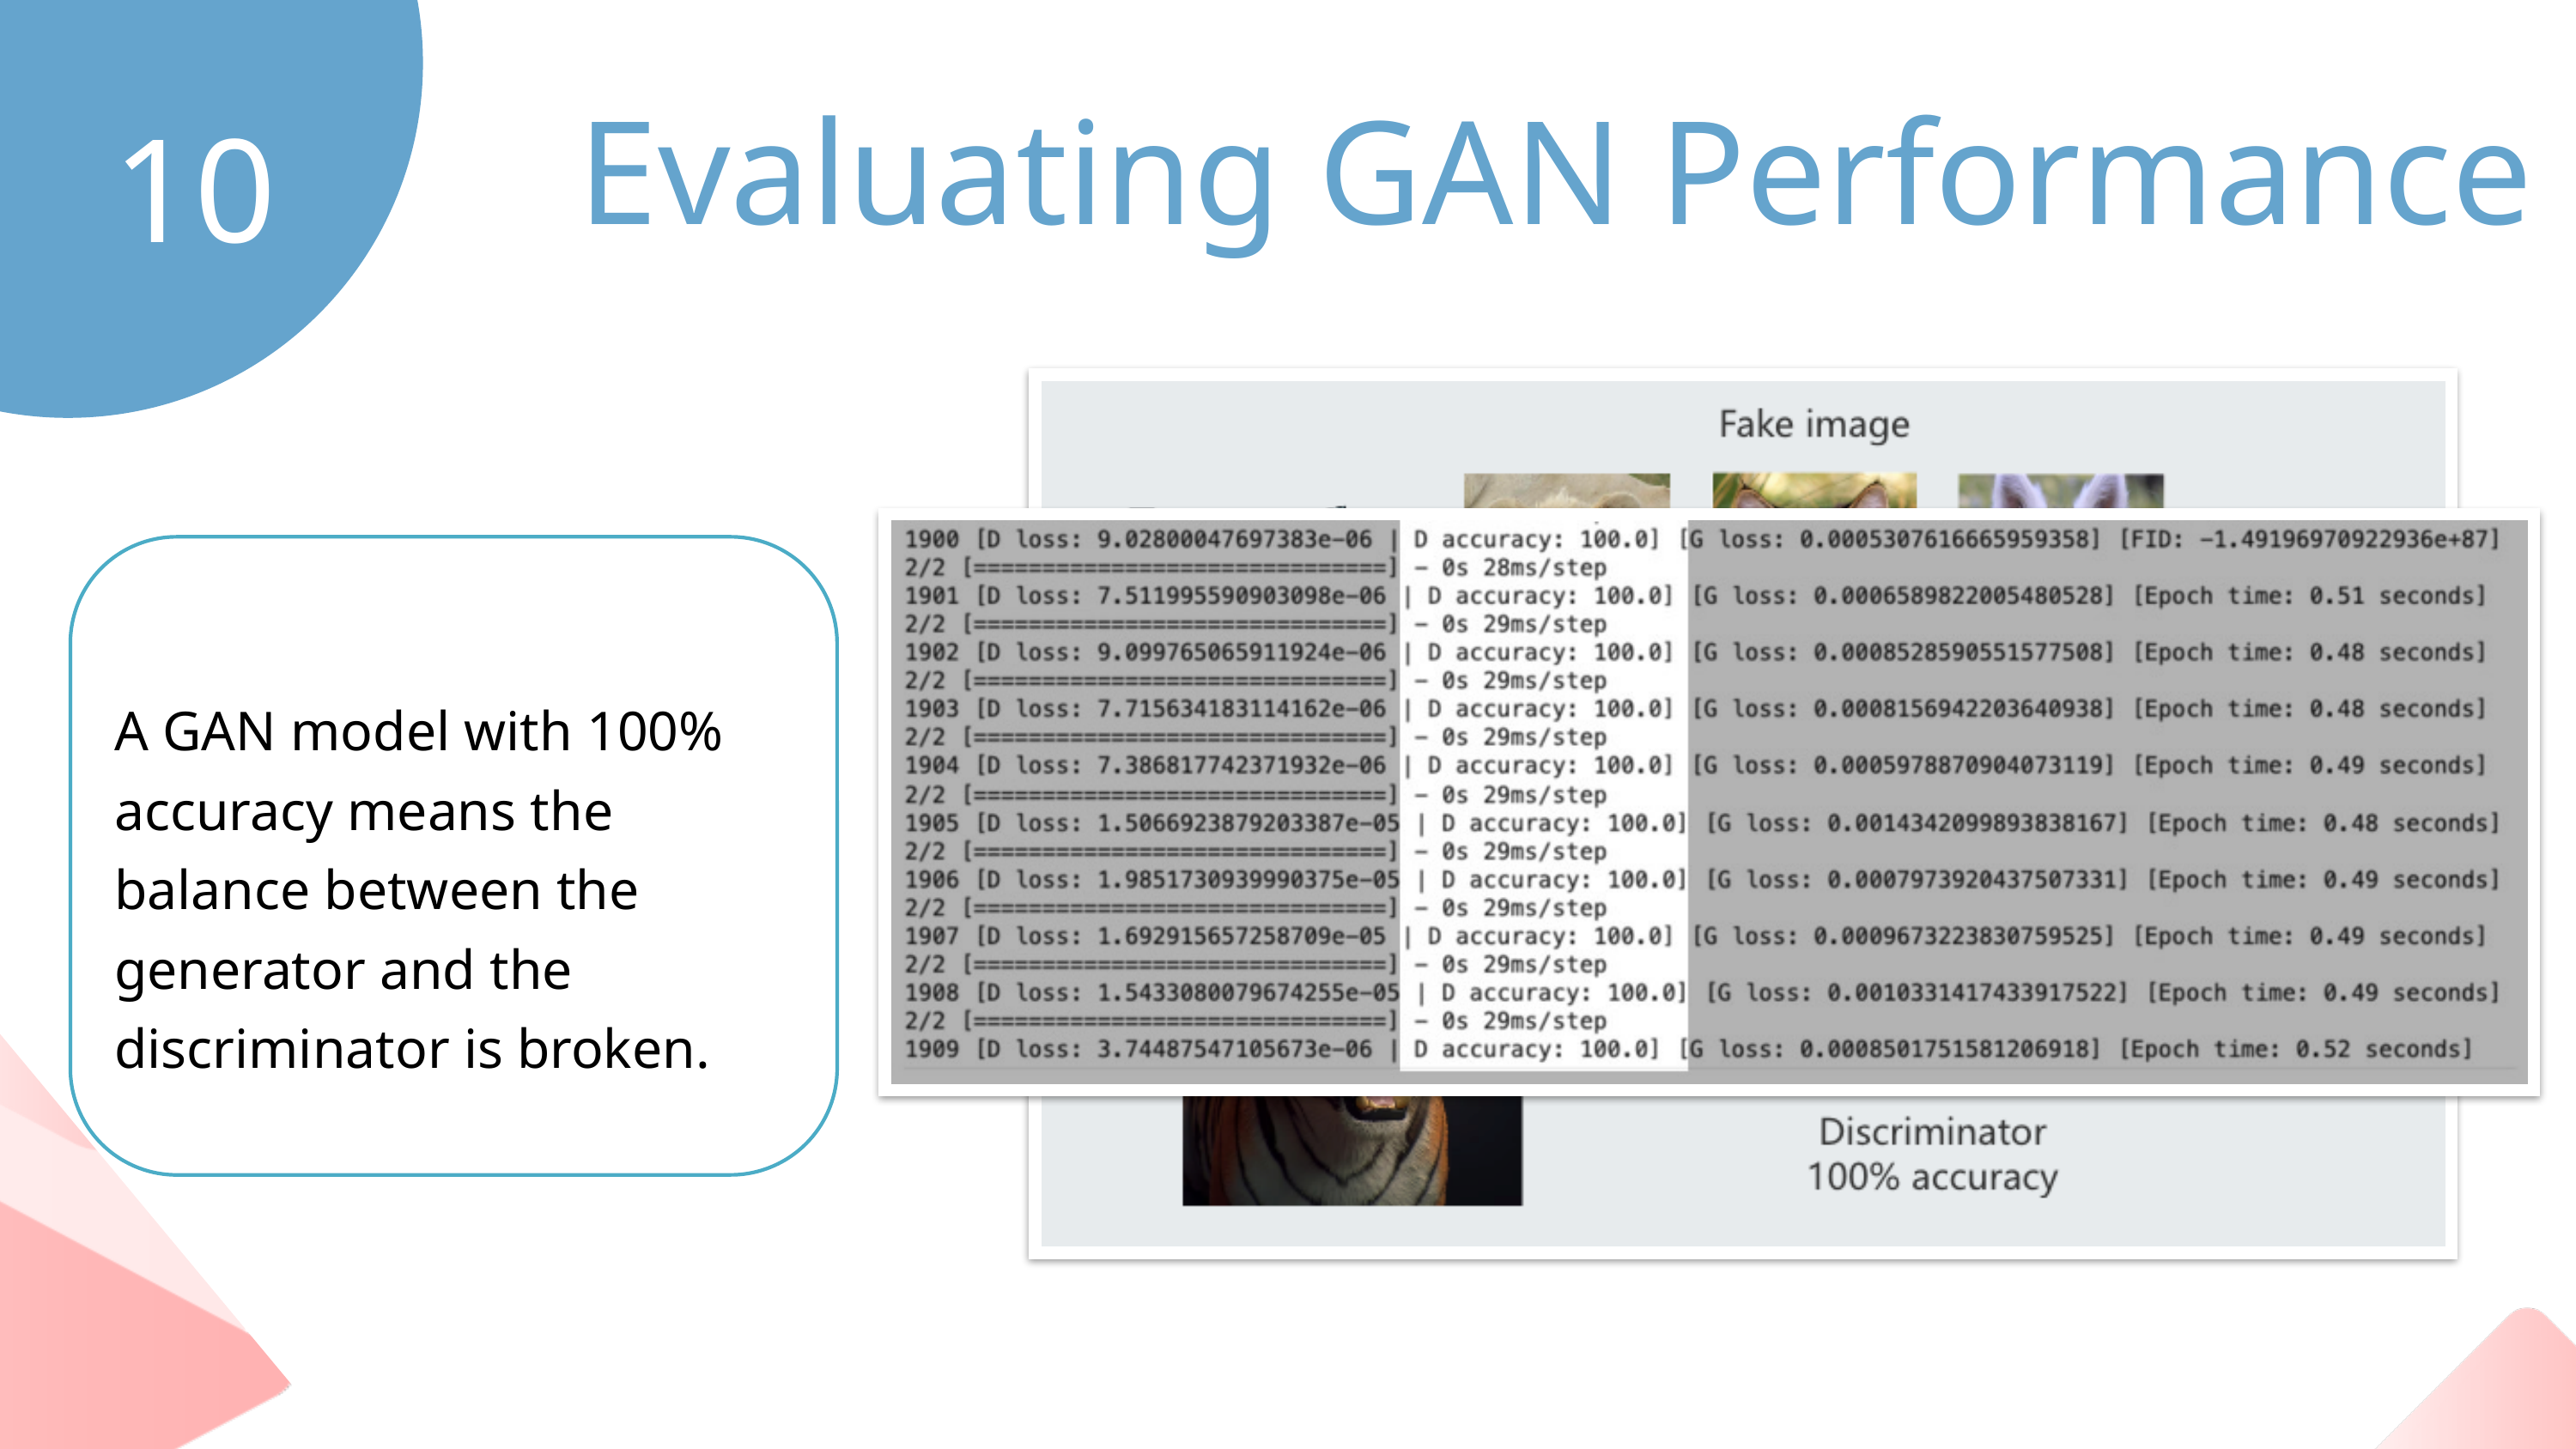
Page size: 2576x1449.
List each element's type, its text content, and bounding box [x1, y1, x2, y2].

text_box x [0, 1034, 345, 1449]
picture [890, 380, 2528, 1247]
text_box Evaluating GAN Performance [536, 52, 2576, 253]
text_box [68, 535, 840, 1177]
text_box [0, 0, 423, 418]
text_box [2276, 1282, 2576, 1449]
text_box A GAN model with 100% accuracy means the balance between the generator and the discriminator is broken. [114, 682, 793, 1079]
